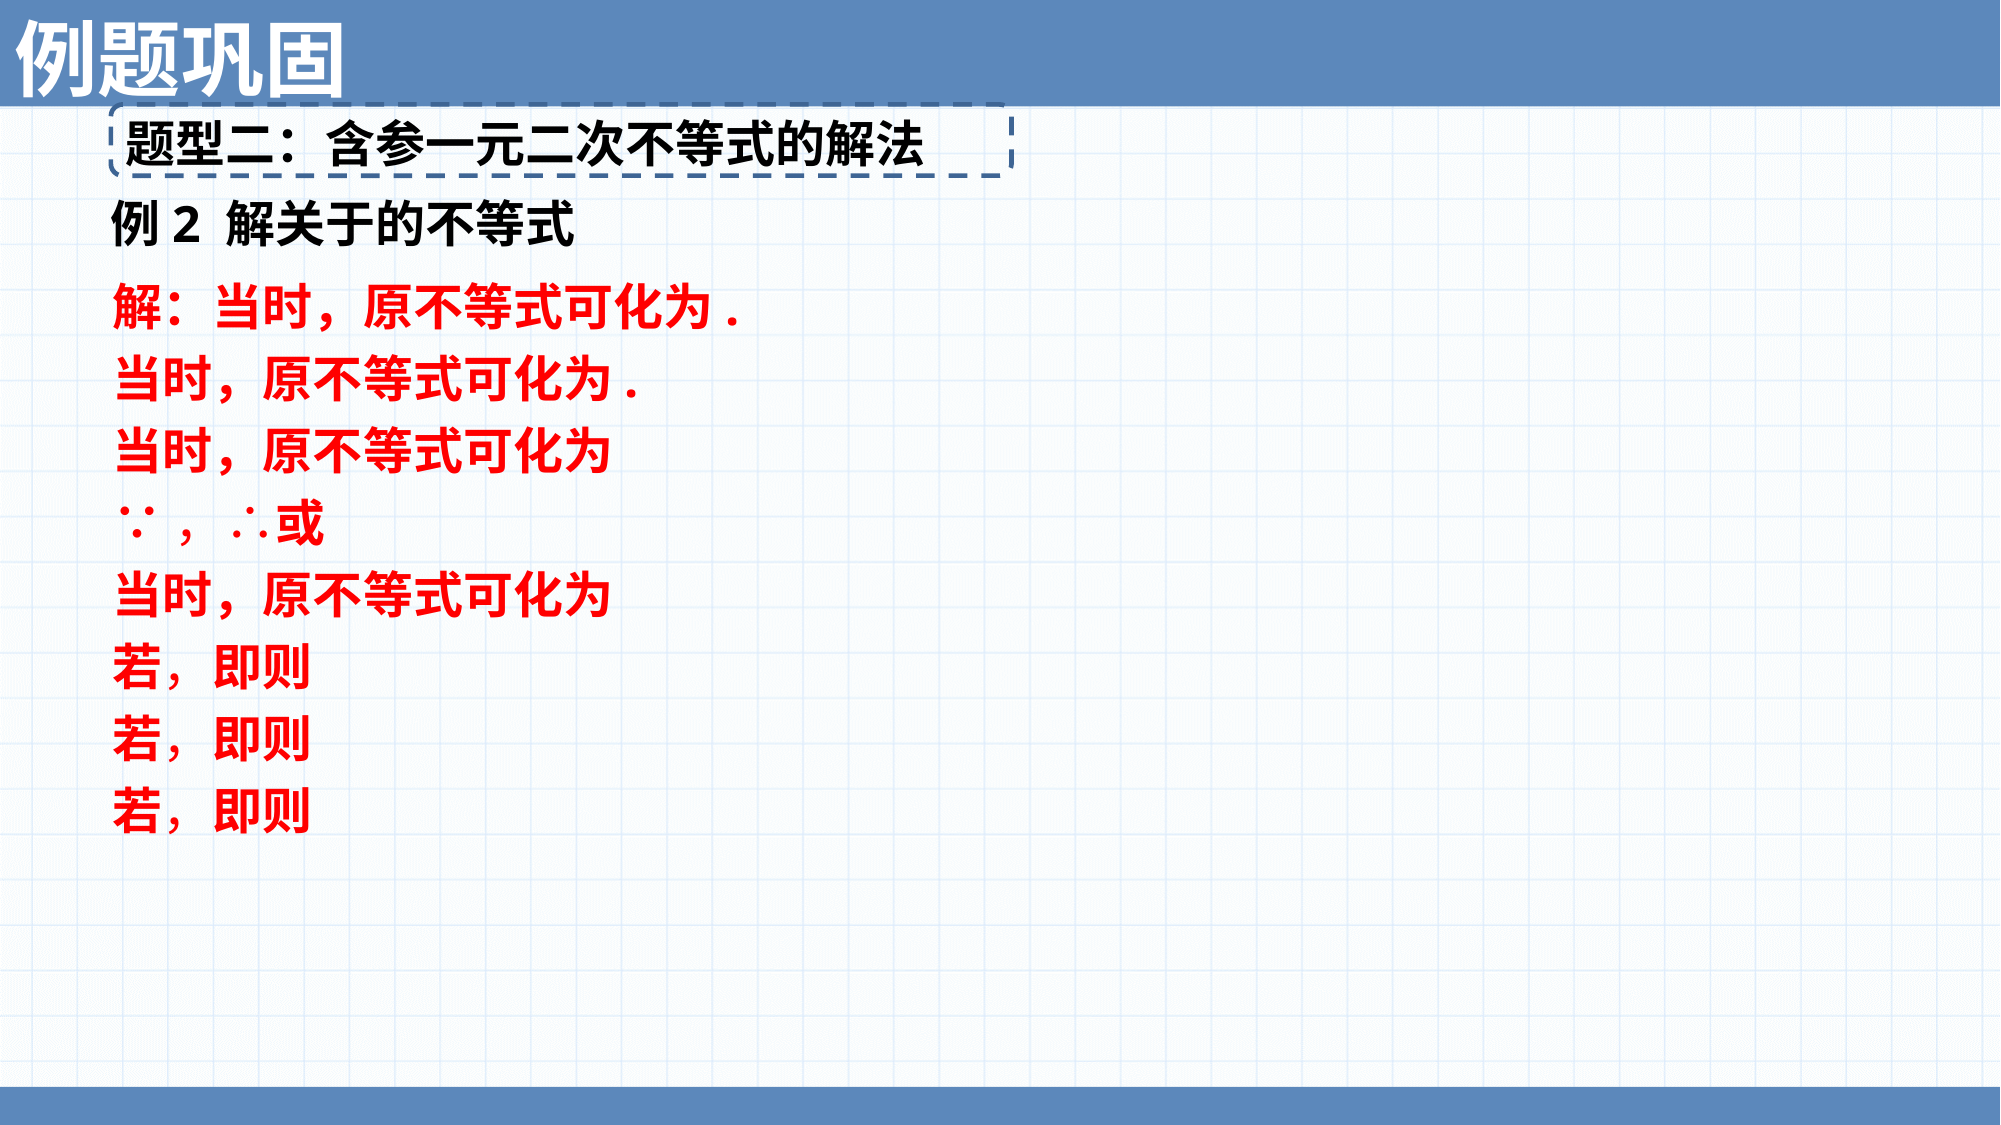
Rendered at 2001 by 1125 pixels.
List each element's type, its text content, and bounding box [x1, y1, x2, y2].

text_box 例题巩固 [0, 0, 1915, 108]
picture [0, 0, 2001, 1125]
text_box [110, 104, 1219, 181]
